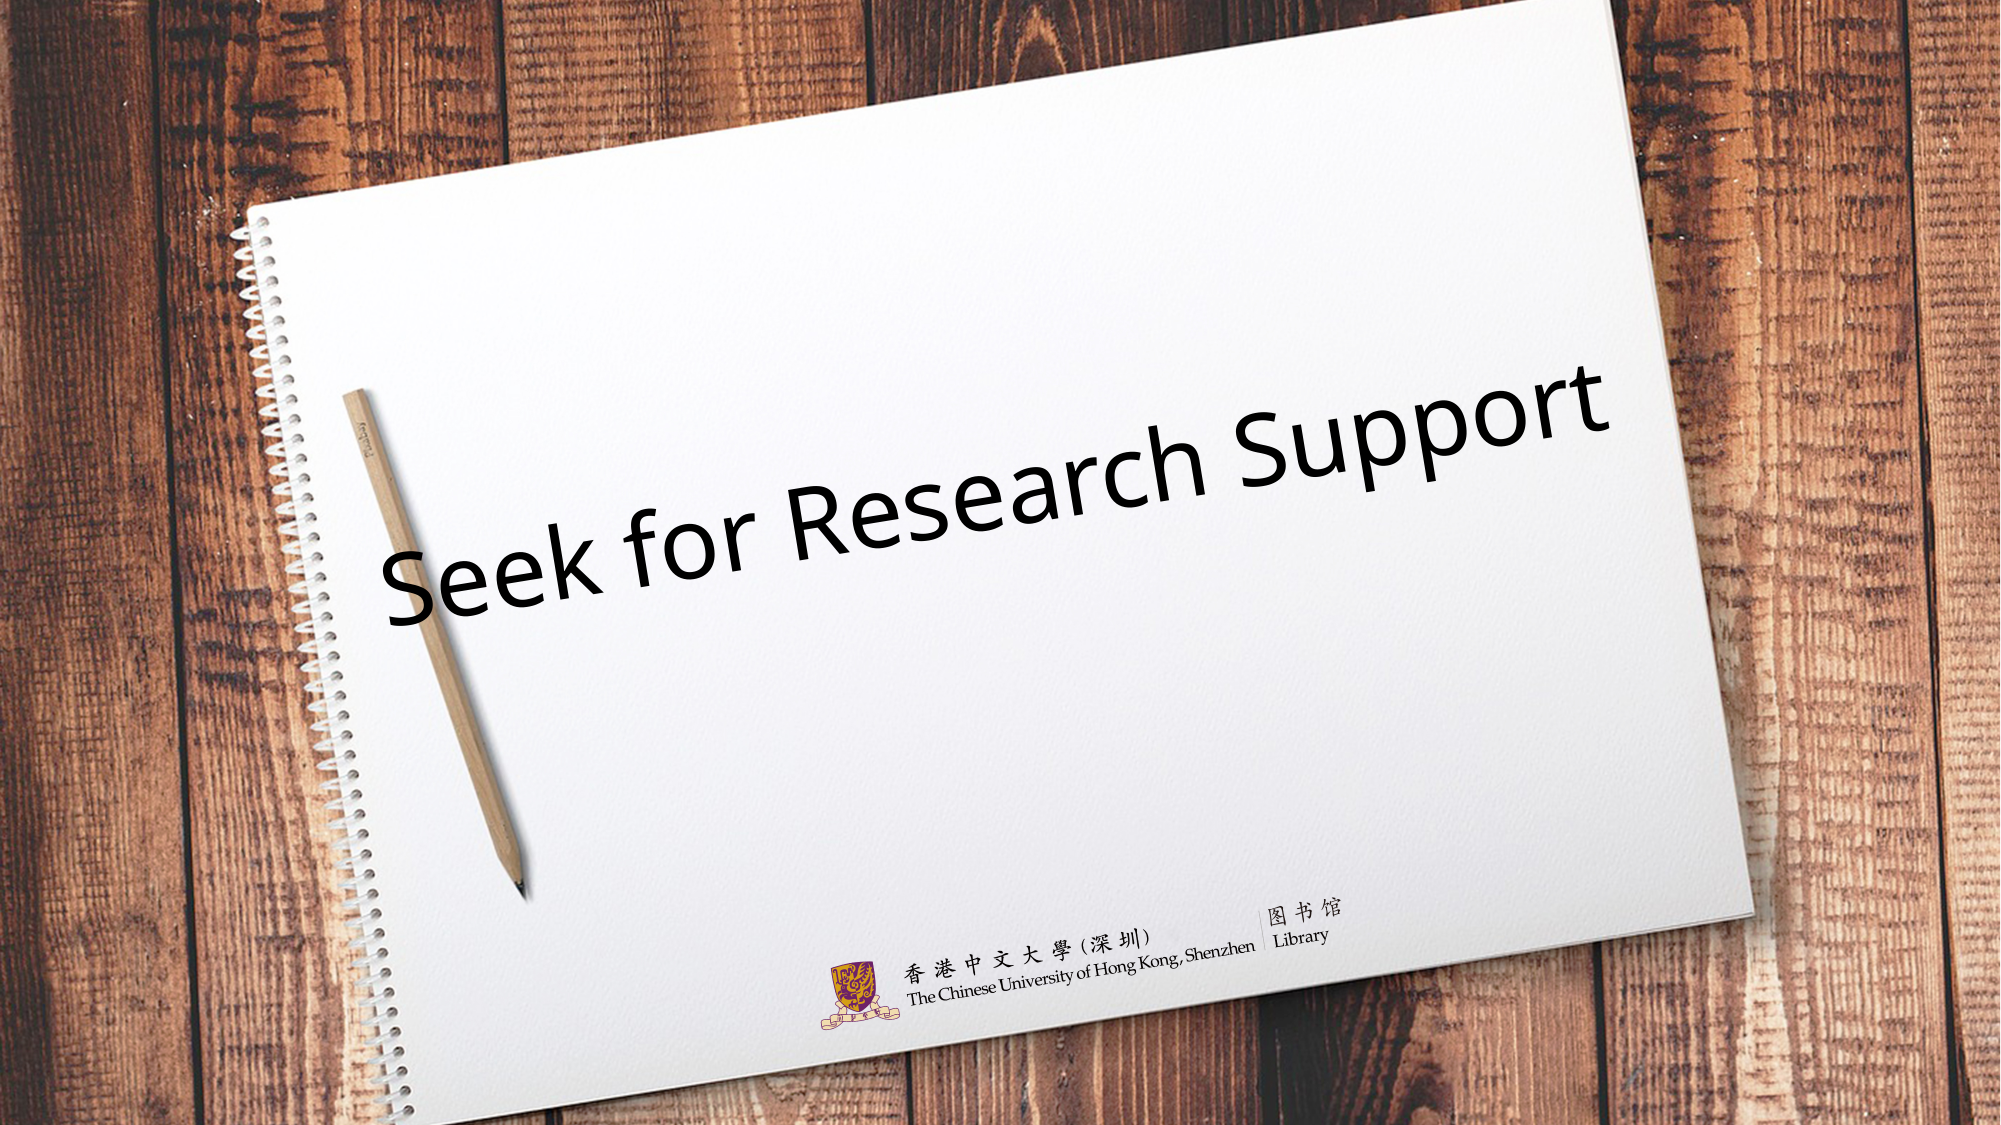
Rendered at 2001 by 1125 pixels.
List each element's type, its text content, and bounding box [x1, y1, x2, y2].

title Seek for Research Support [351, 325, 1636, 661]
picture [0, 0, 2001, 1125]
